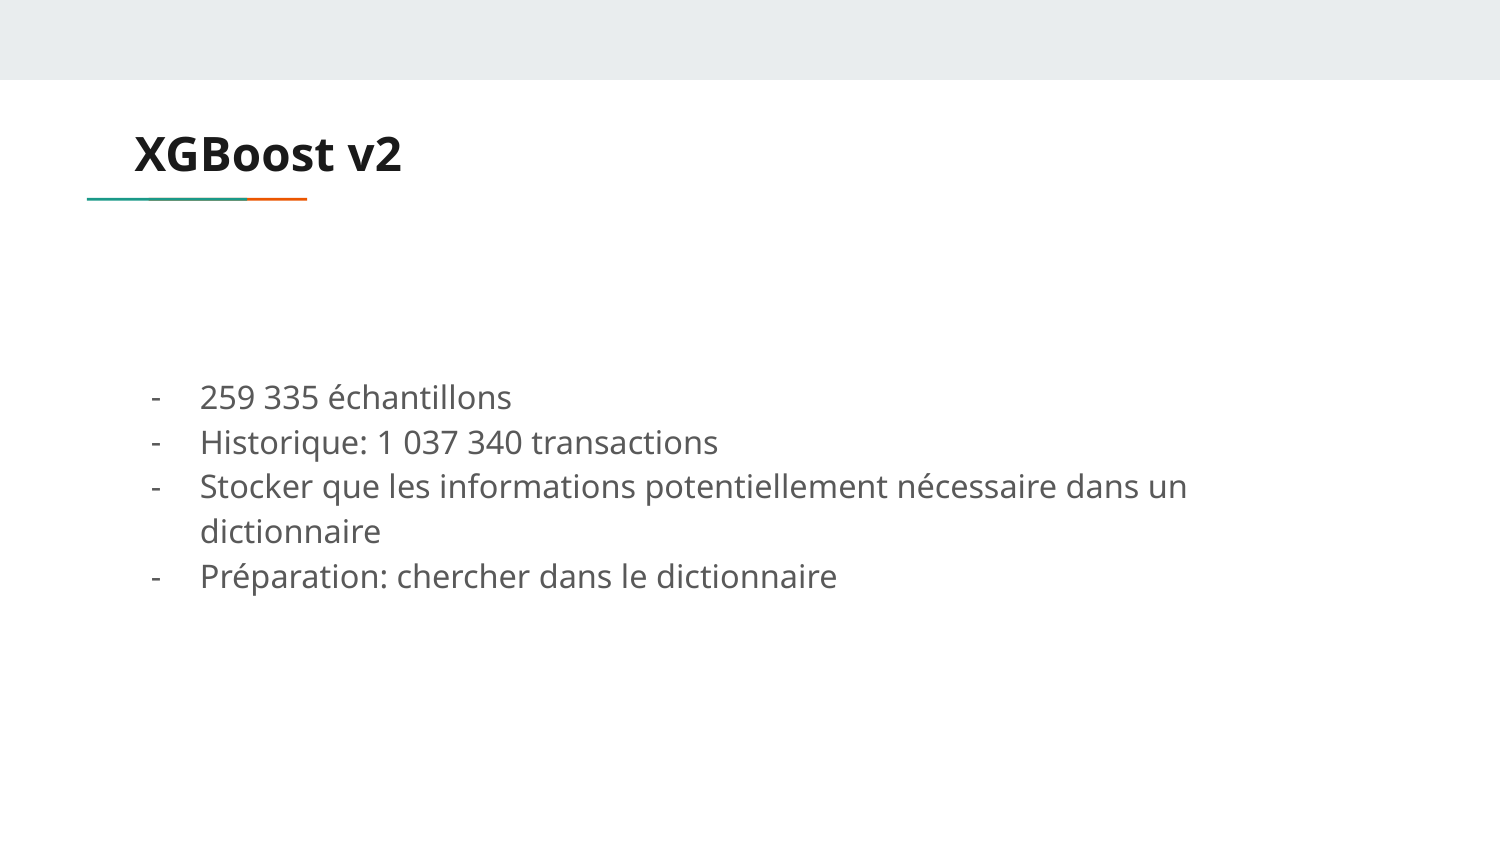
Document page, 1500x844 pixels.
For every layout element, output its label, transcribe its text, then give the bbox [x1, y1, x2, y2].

title XGBoost v2 [119, 109, 1381, 197]
list 259 335 échantillons Historique: 1 037 340 transactions Stocker que les informations potentiellement nécessaire dans un dictionnaire Préparation: chercher dans le dictionnaire [119, 355, 1381, 611]
